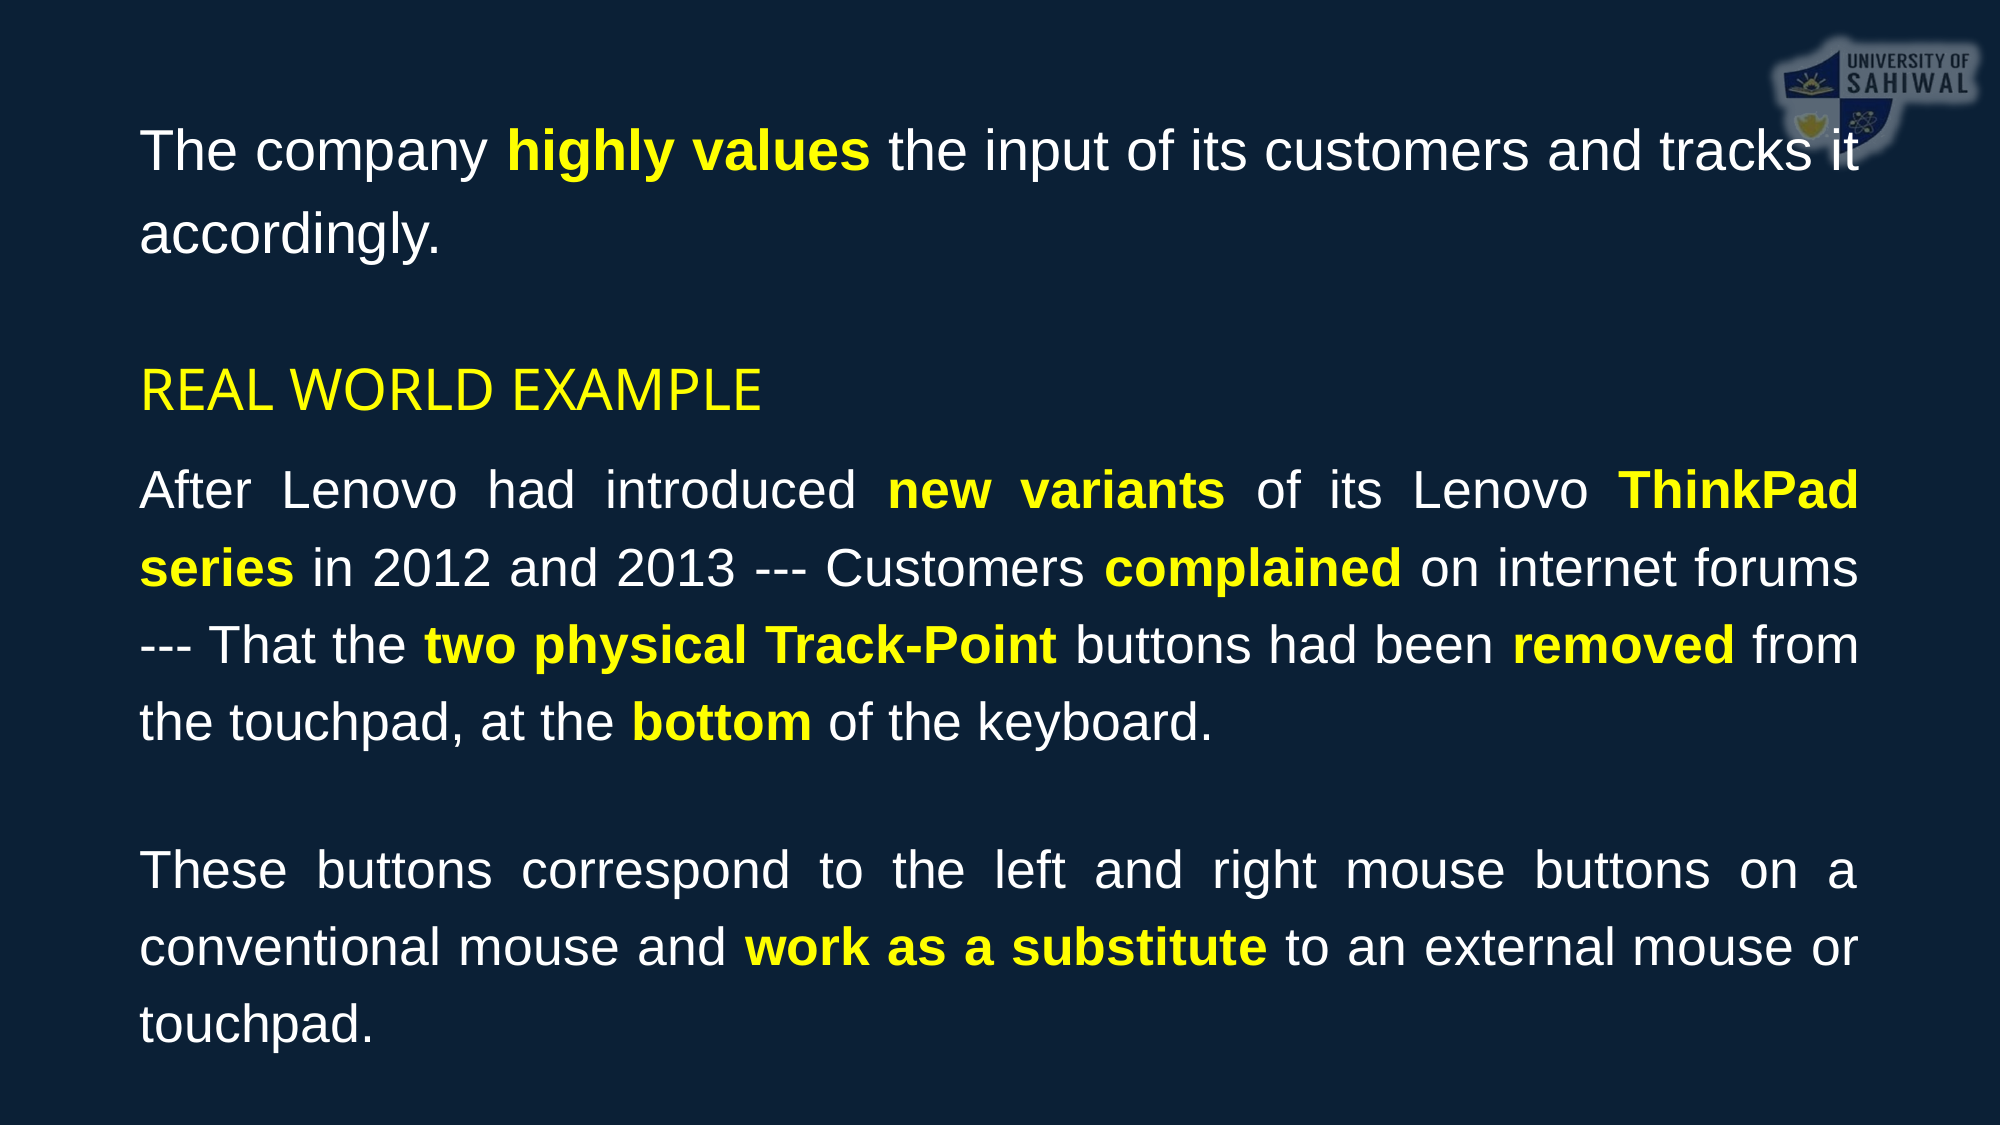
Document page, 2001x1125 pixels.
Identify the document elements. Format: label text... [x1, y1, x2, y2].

list The company highly values the input of its customers and tracks it accordingly. REAL WORLD EXAMPLE After Lenovo had introduced new variants of its Lenovo ThinkPad series in 2012 and 2013 --- Customers complained on internet forums --- That the two physical Track-Point buttons had been removed from the touchpad, at the bottom of the keyboard. These buttons correspond to the left and right mouse buttons on a conventional mouse and work as a substitute to an external mouse or touchpad. [124, 58, 1876, 1067]
picture [1747, 0, 2000, 208]
